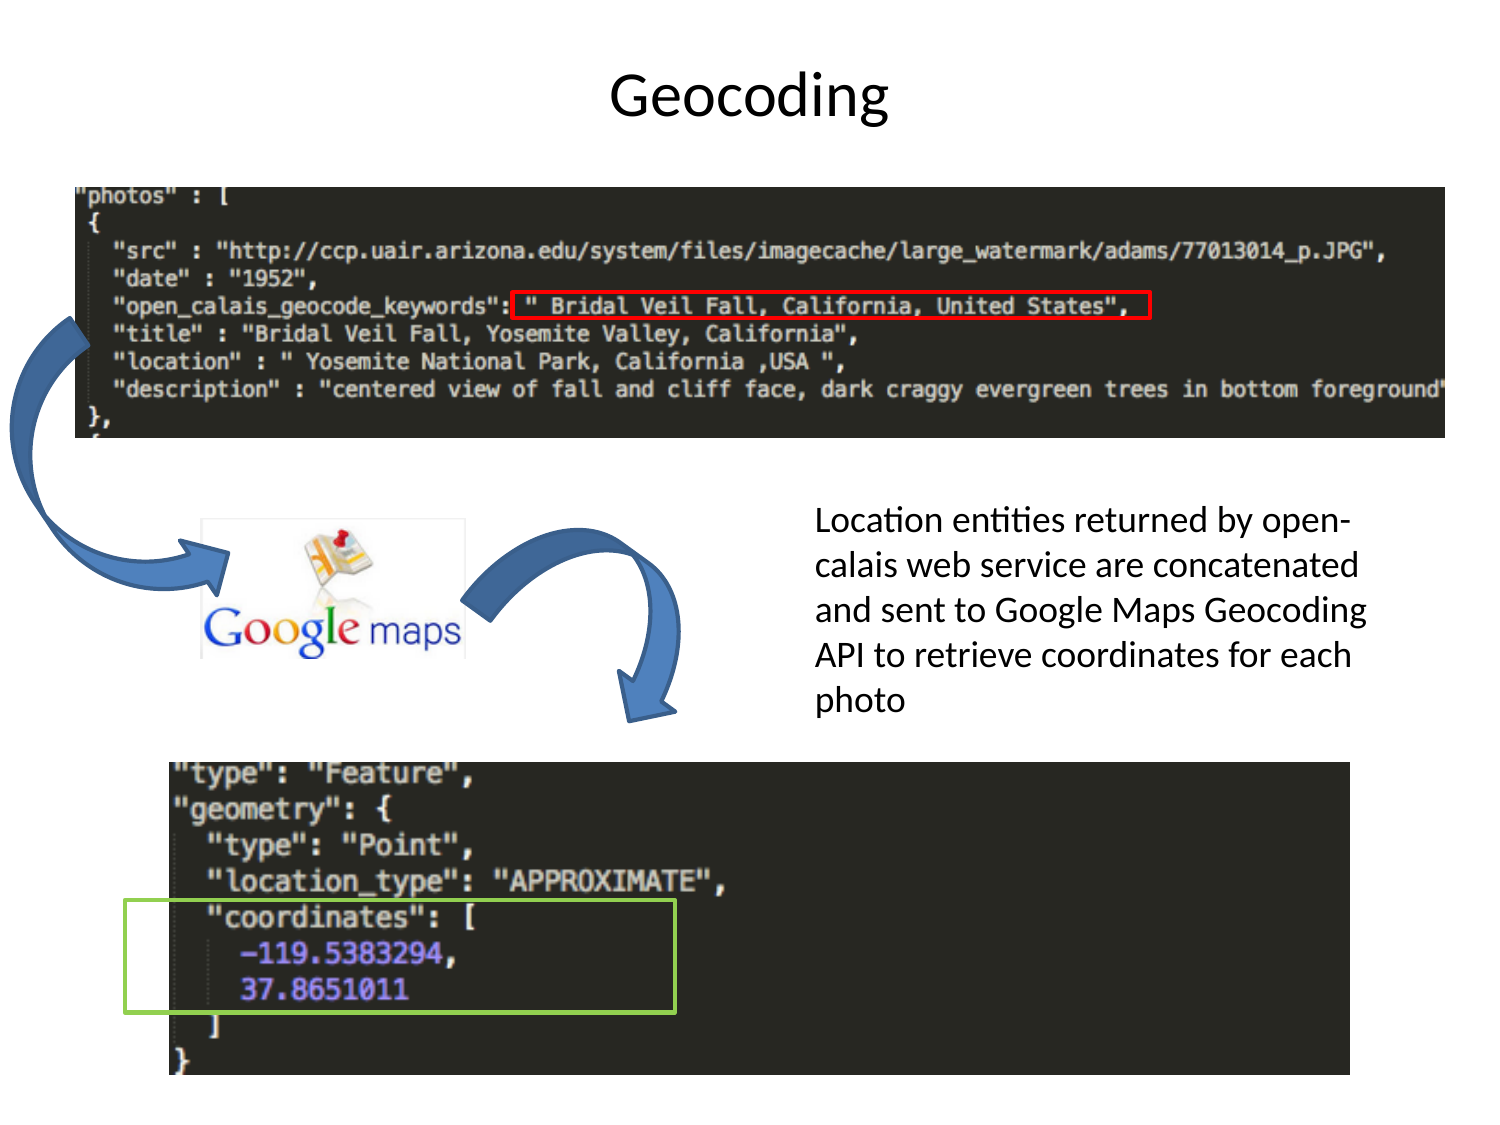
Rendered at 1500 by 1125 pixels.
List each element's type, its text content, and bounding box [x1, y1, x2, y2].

text_box [9, 316, 194, 592]
picture [74, 187, 1445, 438]
picture [199, 518, 466, 660]
text_box Location entities returned by open-calais web service are concatenated and sent to Google Maps Geocoding API to retrieve coordinates for each photo [800, 487, 1403, 728]
text_box [469, 527, 681, 724]
title Geocoding [75, 45, 1425, 138]
text_box [123, 898, 164, 1015]
picture [169, 762, 1351, 1076]
